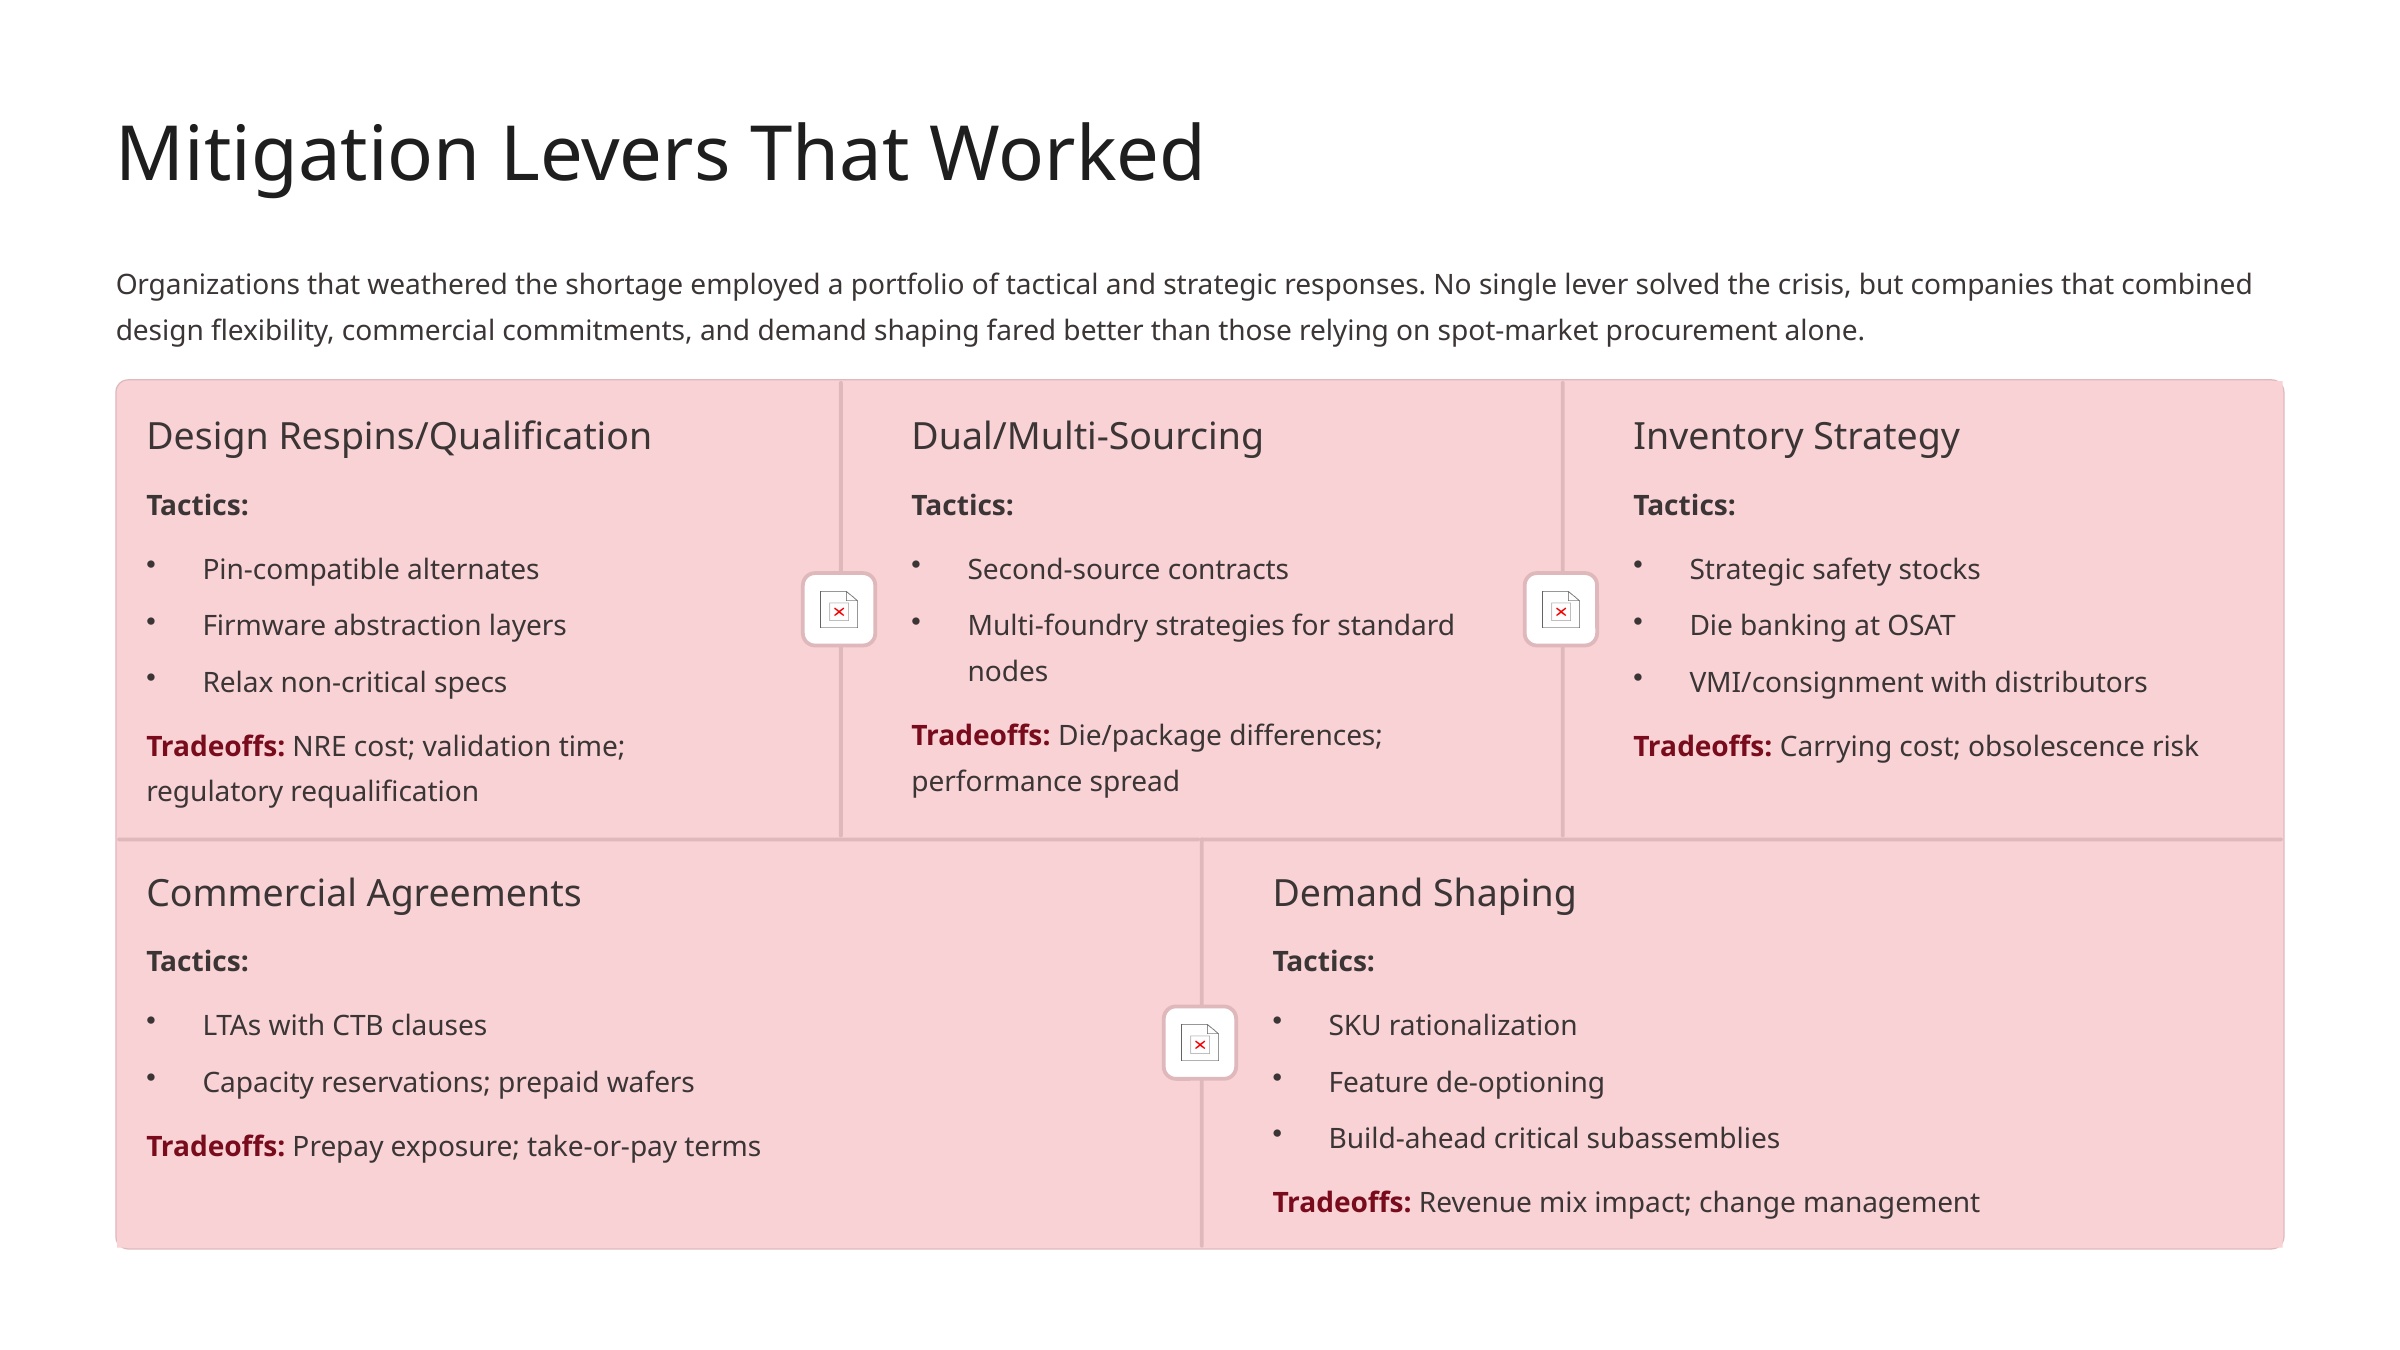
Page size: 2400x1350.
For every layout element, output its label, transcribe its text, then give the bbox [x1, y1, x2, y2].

text_box [843, 381, 1560, 837]
text_box [802, 573, 876, 646]
text_box [1204, 841, 2283, 1248]
text_box [1163, 1006, 1237, 1079]
text_box [117, 841, 1200, 1248]
picture [1542, 591, 1580, 628]
picture [1181, 1024, 1219, 1061]
text_box [838, 381, 843, 573]
text_box LTAs with CTB clauses [146, 995, 1128, 1042]
text_box [1560, 646, 1565, 837]
text_box Second-source contracts [911, 538, 1489, 586]
text_box Commercial Agreements [146, 866, 636, 915]
text_box Tactics: [911, 475, 1489, 522]
text_box Die banking at OSAT [1633, 595, 2254, 642]
text_box VMI/consignment with distributors [1633, 651, 2254, 699]
text_box Tradeoffs: Die/package differences; performance spread [911, 705, 1489, 799]
text_box [1199, 839, 1204, 1006]
text_box Strategic safety stocks [1633, 538, 2254, 586]
text_box Relax non-critical specs [146, 651, 767, 699]
text_box Organizations that weathered the shortage employed a portfolio of tactical and strategic responses. No single lever solved the crisis, but companies that combined design flexibility, commercial commitments, and demand shaping fared better than those relying on spot-market procurement alone. [115, 254, 2284, 348]
text_box [115, 379, 2277, 1242]
text_box Tactics: [1633, 475, 2254, 522]
text_box Pin-compatible alternates [146, 538, 767, 586]
text_box Inventory Strategy [1633, 410, 2015, 458]
text_box [1524, 573, 1598, 646]
text_box Feature de-optioning [1272, 1051, 2254, 1099]
text_box Tradeoffs: Revenue mix impact; change management [1272, 1172, 2254, 1219]
text_box Tactics: [1272, 931, 2254, 978]
text_box [1200, 837, 2283, 842]
text_box Firmware abstraction layers [146, 595, 767, 642]
text_box Tradeoffs: Carrying cost; obsolescence risk [1633, 715, 2254, 809]
text_box SKU rationalization [1272, 995, 2254, 1042]
text_box Tactics: [146, 475, 767, 522]
text_box Design Respins/Qualification [146, 410, 720, 458]
text_box [1199, 1079, 1204, 1248]
text_box [117, 381, 838, 837]
text_box Tradeoffs: Prepay exposure; take-or-pay terms [146, 1115, 1128, 1163]
text_box [1565, 381, 2283, 837]
text_box [838, 646, 843, 837]
text_box [1560, 381, 1565, 573]
text_box Mitigation Levers That Worked [115, 101, 1313, 197]
text_box Tactics: [146, 931, 1128, 978]
text_box Demand Shaping [1272, 866, 1654, 915]
text_box Multi-foundry strategies for standard nodes [911, 595, 1489, 689]
text_box Dual/Multi-Sourcing [911, 410, 1313, 458]
text_box Build-ahead critical subassemblies [1272, 1108, 2254, 1155]
text_box Capacity reservations; prepaid wafers [146, 1051, 1128, 1099]
picture [820, 591, 858, 628]
text_box Tradeoffs: NRE cost; validation time; regulatory requalification [146, 715, 767, 809]
text_box [117, 837, 1200, 842]
